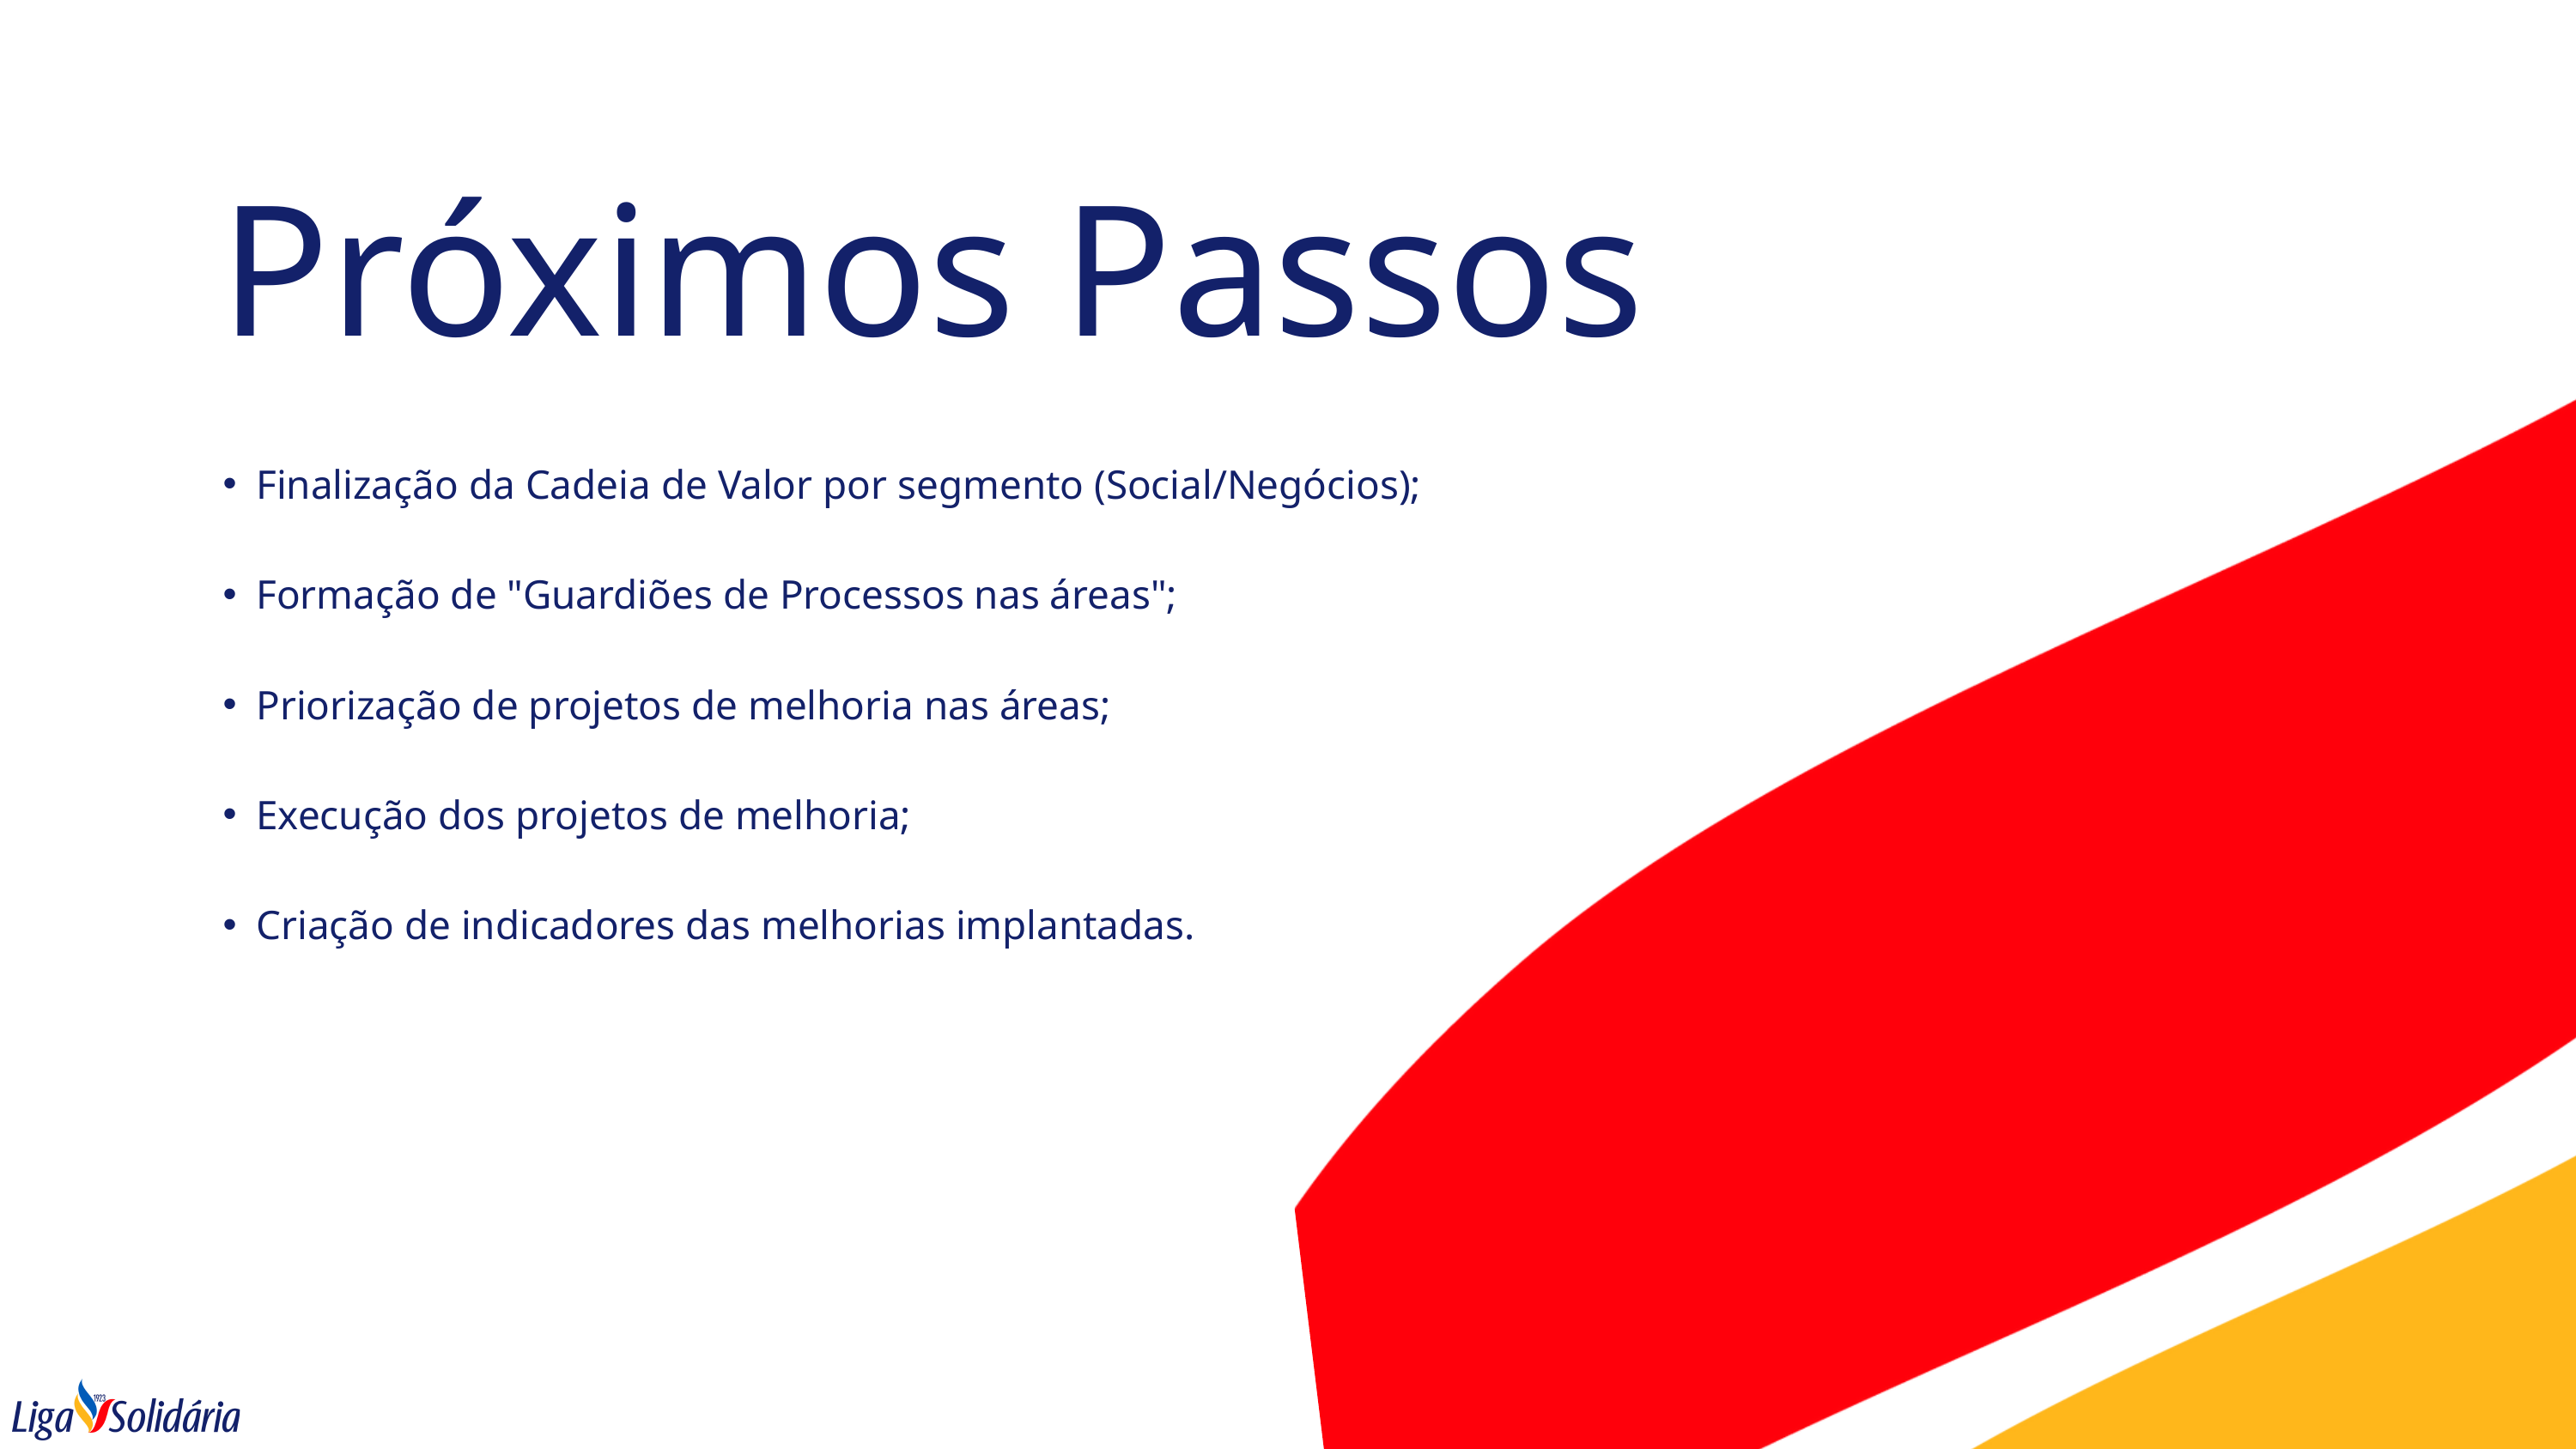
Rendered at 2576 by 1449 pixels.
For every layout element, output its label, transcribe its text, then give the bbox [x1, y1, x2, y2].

text_box [1530, 778, 2576, 1449]
text_box Finalização da Cadeia de Valor por segmento (Social/Negócios); Formação de "Guardiões de Processos nas áreas"; Priorização de projetos de melhoria nas áreas; Execução dos projetos de melhoria; Criação de indicadores das melhorias implantadas. [189, 452, 1499, 1224]
text_box [11, 1379, 240, 1441]
text_box Próximos Passos [125, 118, 1740, 373]
text_box [1152, 0, 2576, 1449]
